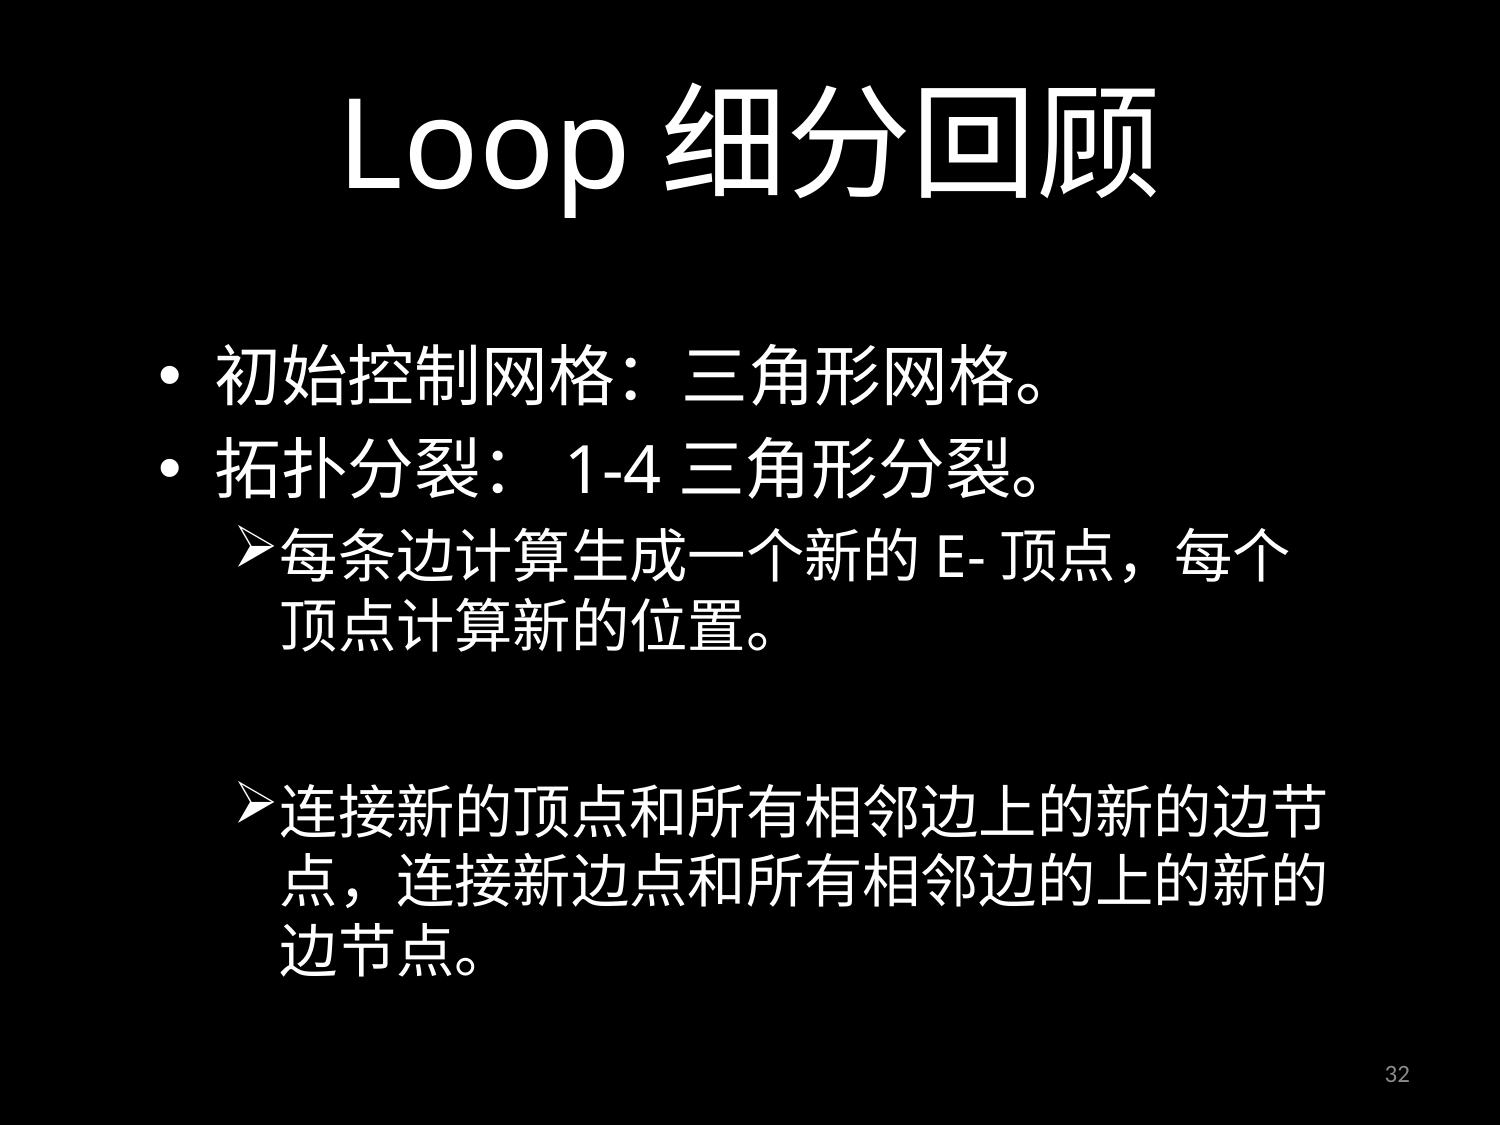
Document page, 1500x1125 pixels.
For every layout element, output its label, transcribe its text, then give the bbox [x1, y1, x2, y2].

slide_number 32 [1074, 1042, 1425, 1103]
title Loop细分回顾 [75, 45, 1425, 233]
list 初始控制网格：三角形网格。 拓扑分裂：1-4三角形分裂。 每条边计算生成一个新的E-顶点，每个顶点计算新的位置。 连接新的顶点和所有相邻边上的新的边节点，连接新边点和所有相邻边的上的新的边节点。 [143, 326, 1359, 1005]
